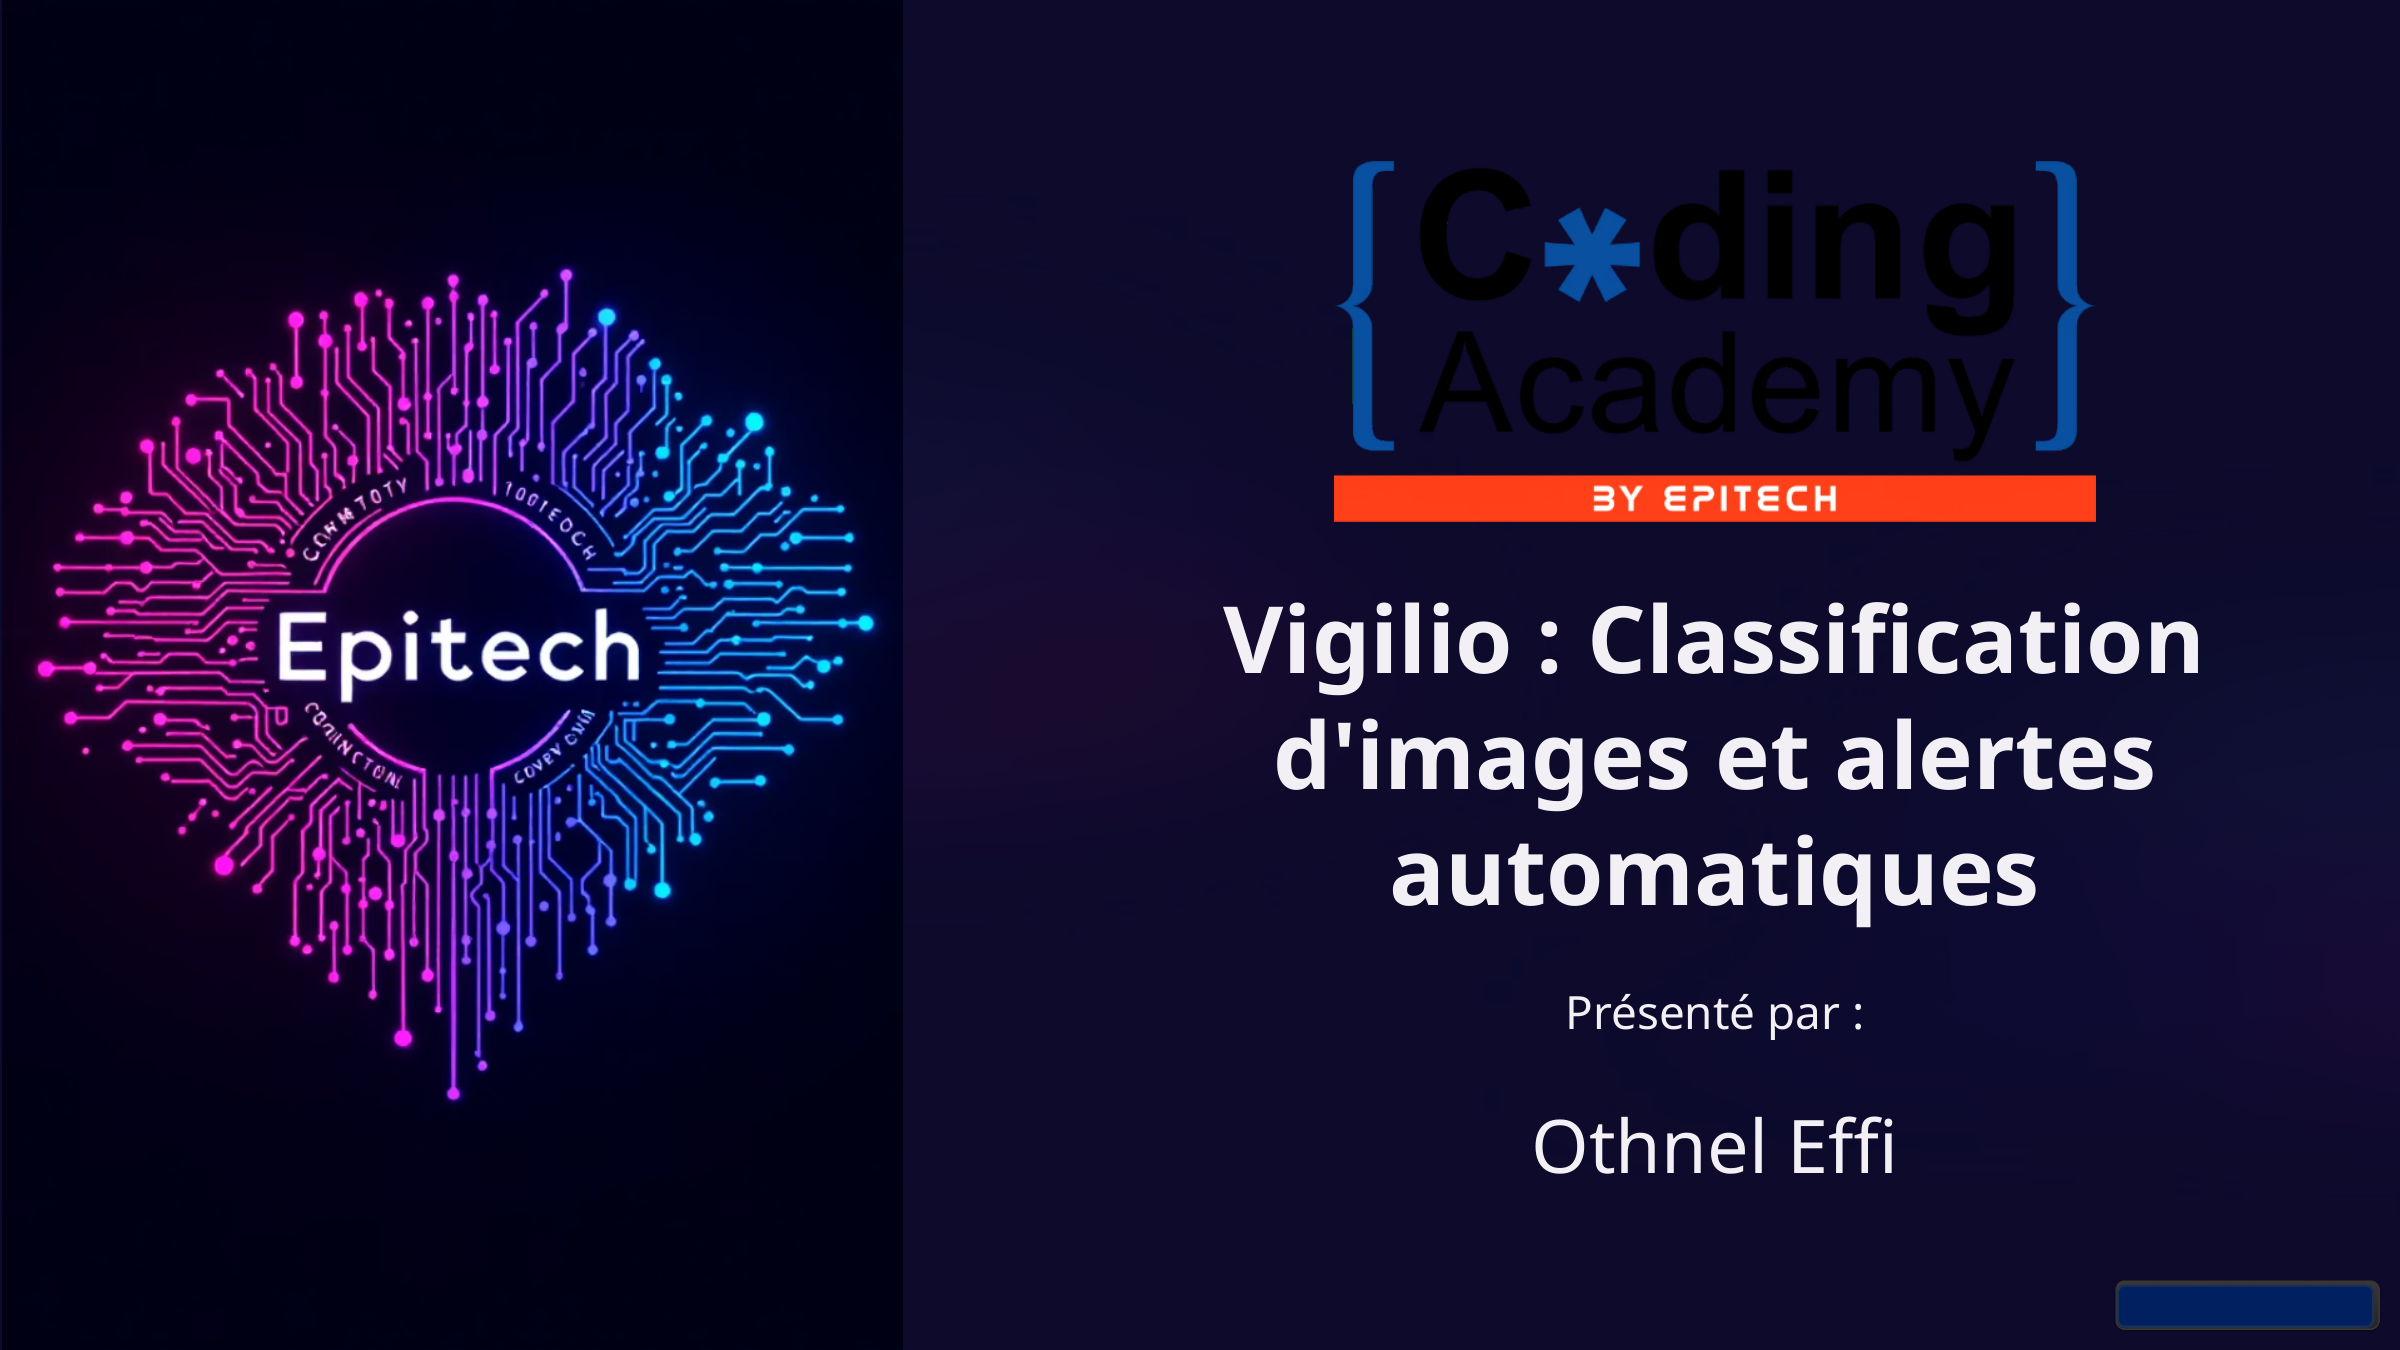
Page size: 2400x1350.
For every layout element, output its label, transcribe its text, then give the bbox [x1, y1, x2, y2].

picture [1334, 161, 2096, 522]
picture [2106, 1271, 2389, 1339]
text_box Vigilio : Classification d'images et alertes automatiques [1095, 576, 2335, 926]
picture [2, 0, 903, 1350]
text_box Présenté par : [1482, 981, 1948, 1040]
text_box Othnel Effi [1343, 1095, 2088, 1189]
text_box [2116, 1284, 2375, 1328]
